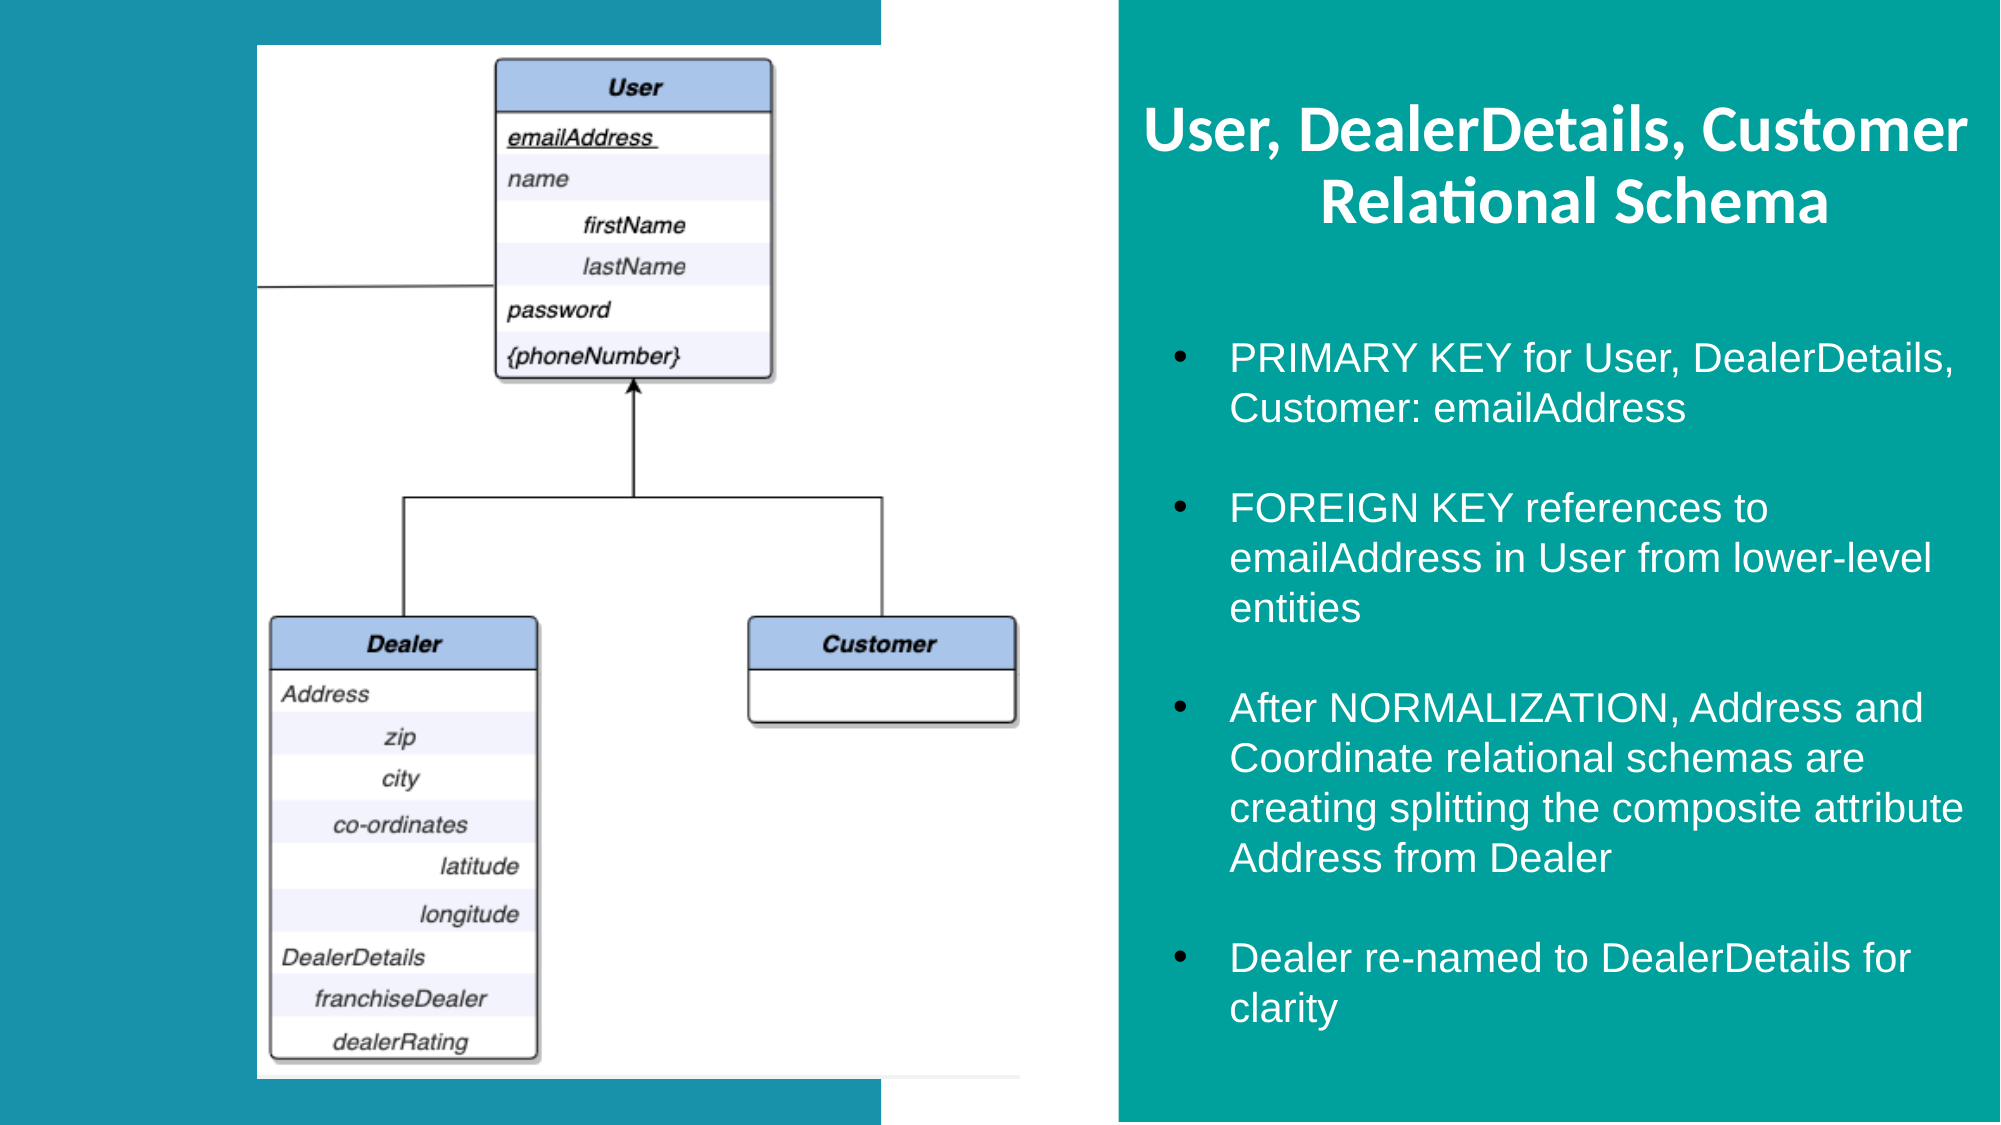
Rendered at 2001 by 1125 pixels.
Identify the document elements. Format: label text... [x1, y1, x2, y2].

picture [257, 45, 1021, 1080]
text_box PRIMARY KEY for User, DealerDetails, Customer: emailAddress FOREIGN KEY references to emailAddress in User from lower-level entities After NORMALIZATION, Address and Coordinate relational schemas are creating splitting the composite attribute Address from Dealer Dealer re-named to DealerDetails for clarity [1158, 323, 2000, 1039]
list User, DealerDetails, Customer Relational Schema [1055, 79, 2000, 253]
